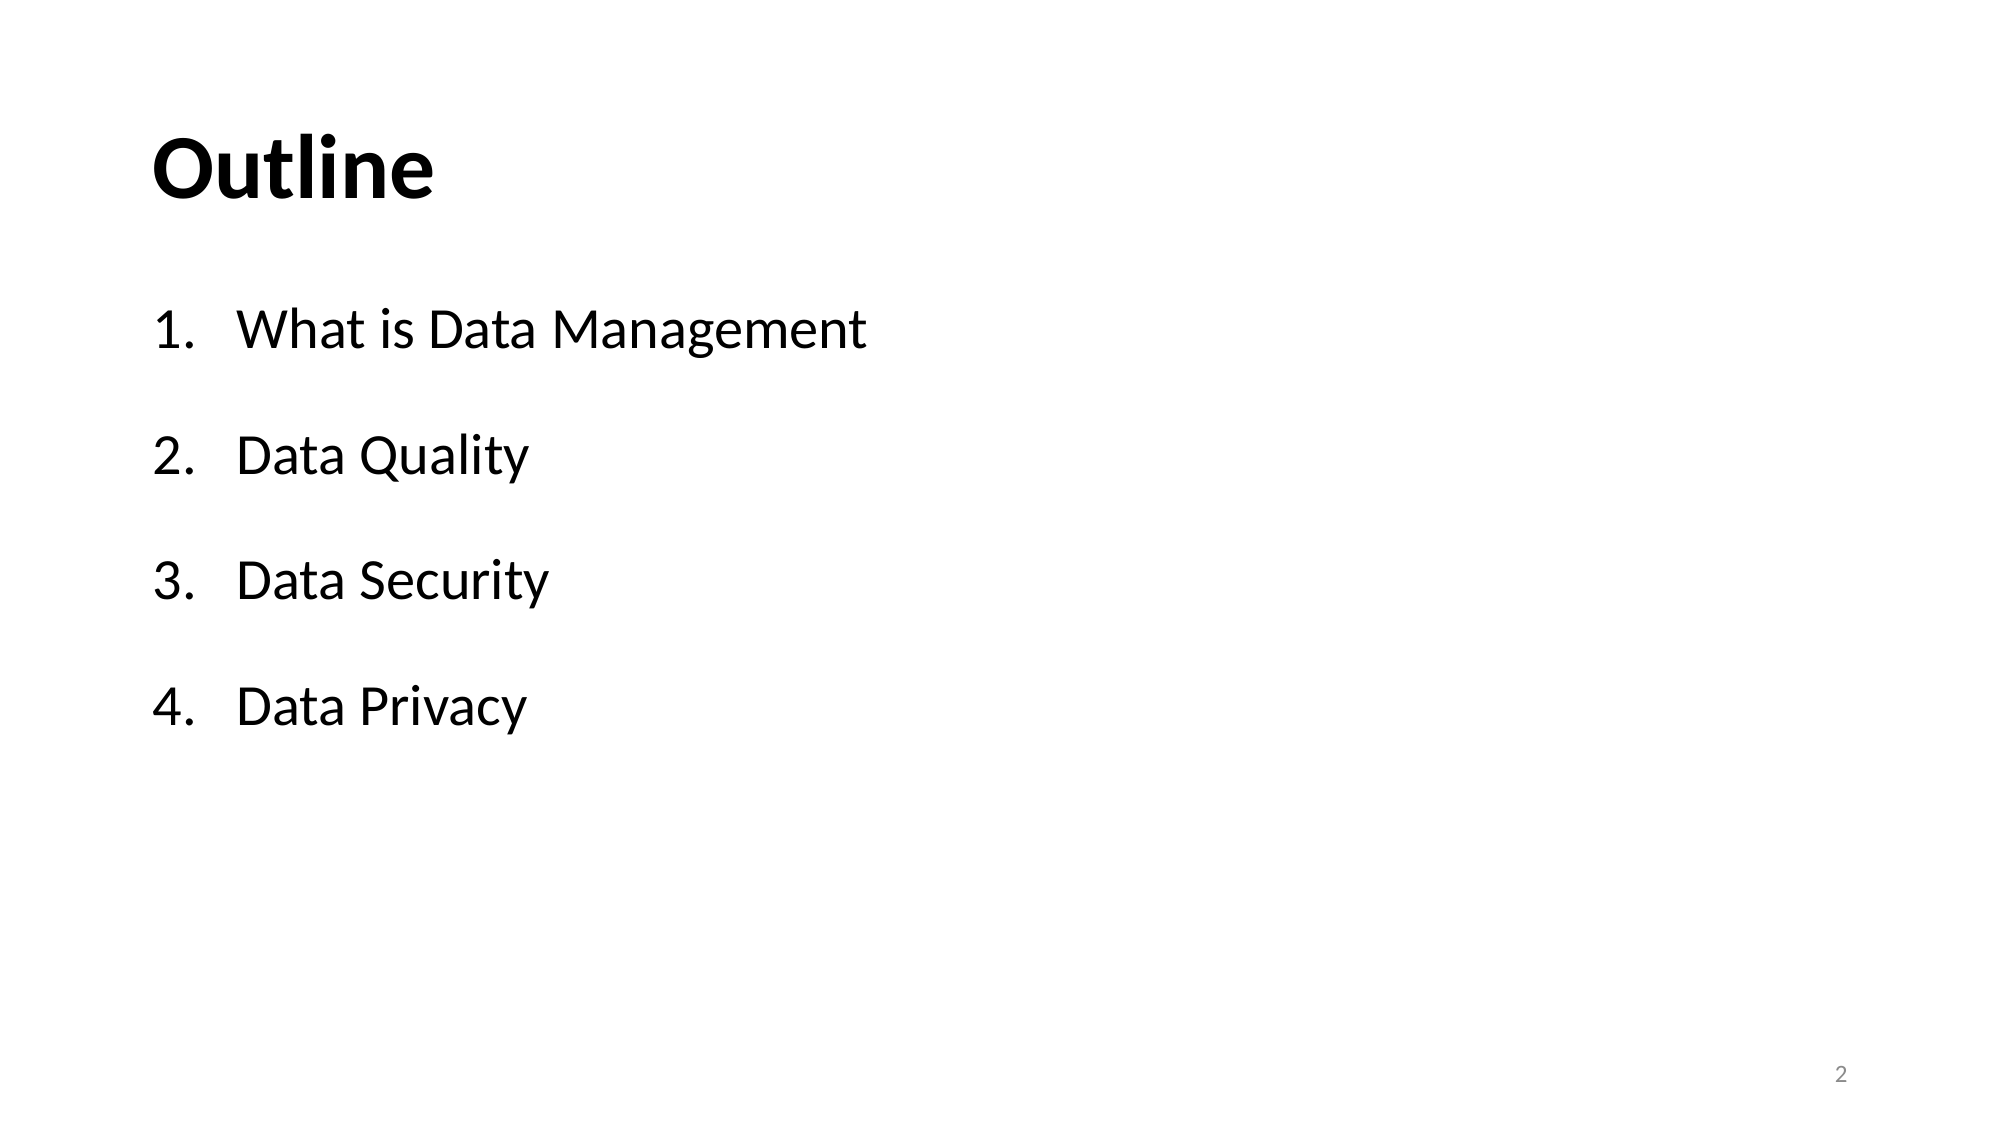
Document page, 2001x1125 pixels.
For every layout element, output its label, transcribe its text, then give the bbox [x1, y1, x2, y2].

title Outline [137, 59, 1863, 248]
slide_number 2 [1412, 1042, 1863, 1103]
list What is Data Management Data Quality Data Security Data Privacy [137, 248, 1863, 962]
